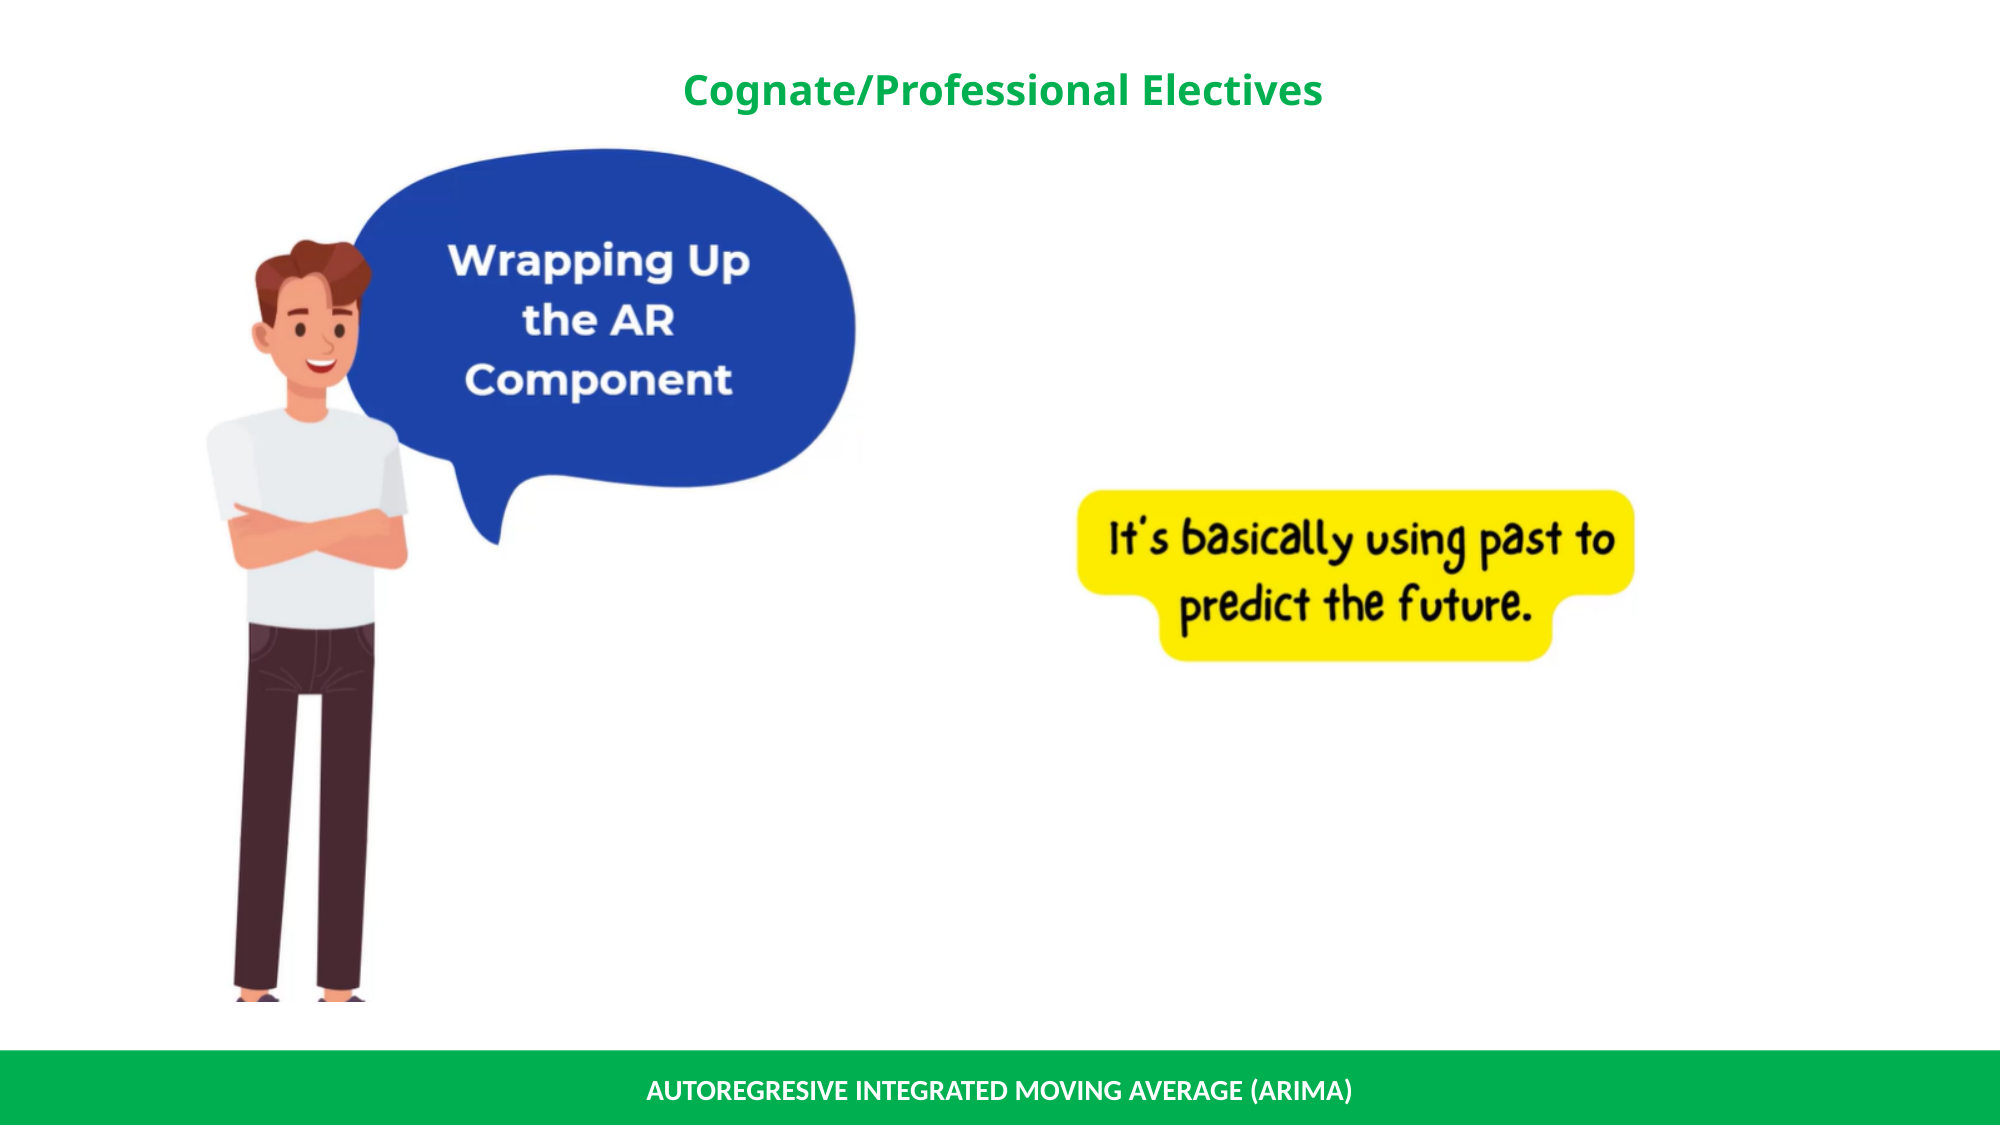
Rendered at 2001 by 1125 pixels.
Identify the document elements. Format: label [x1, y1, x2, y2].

picture [185, 123, 1815, 1002]
